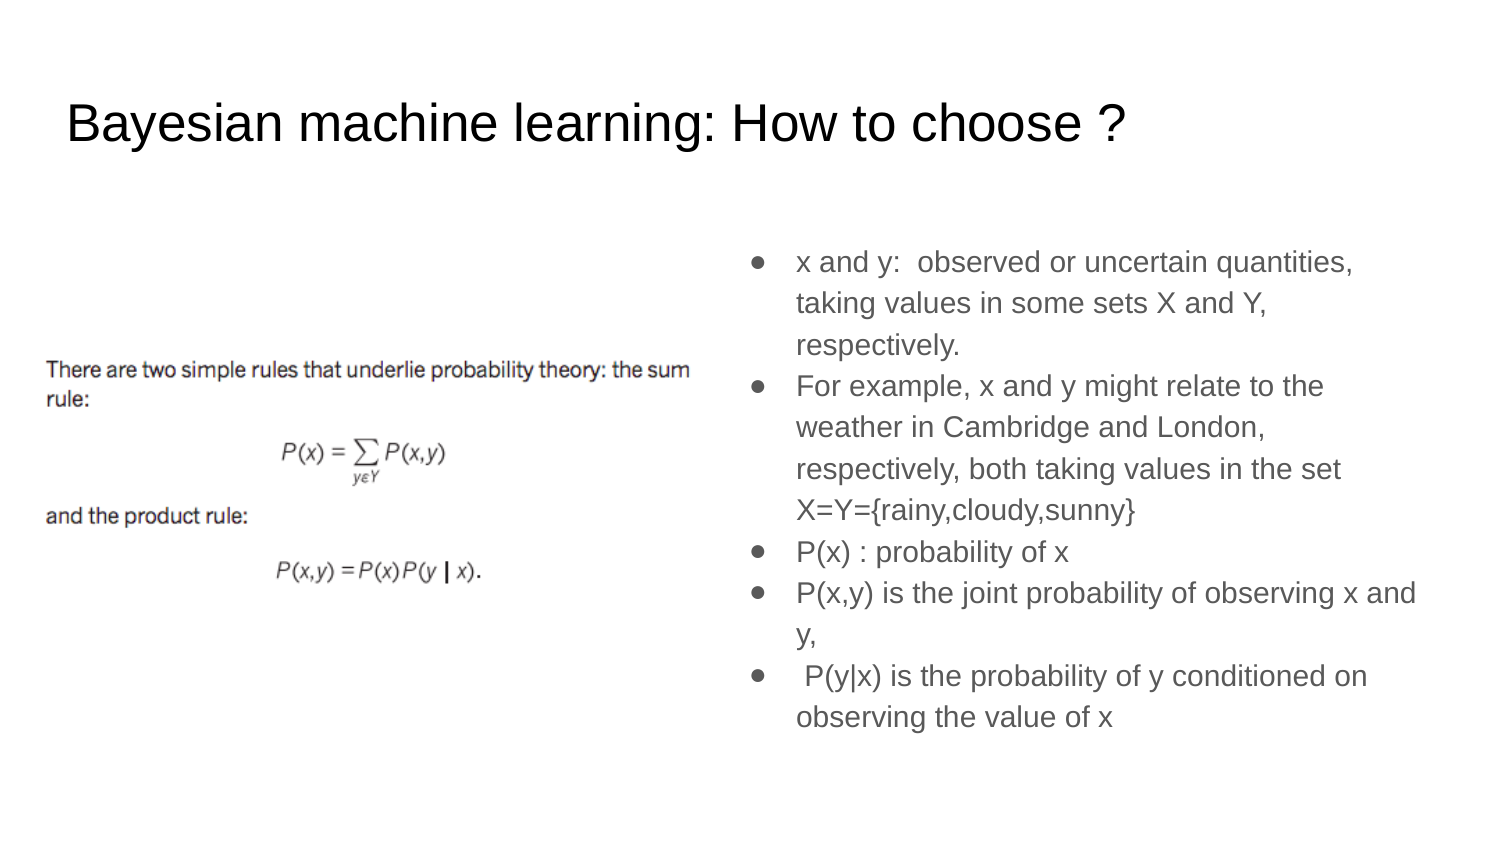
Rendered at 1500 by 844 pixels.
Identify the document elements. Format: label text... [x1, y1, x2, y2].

title Bayesian machine learning: How to choose ? [51, 72, 1449, 167]
list x and y: observed or uncertain quantities, taking values in some sets X and Y, respectively. For example, x and y might relate to the weather in Cambridge and London, respectively, both taking values in the set X=Y={rainy,cloudy,sunny} P(x) : probability of x P(x,y) is the joint probability of observing x and y, P(y|x) is the probability of y conditioned on observing the value of x [716, 222, 1449, 750]
picture [34, 340, 700, 599]
